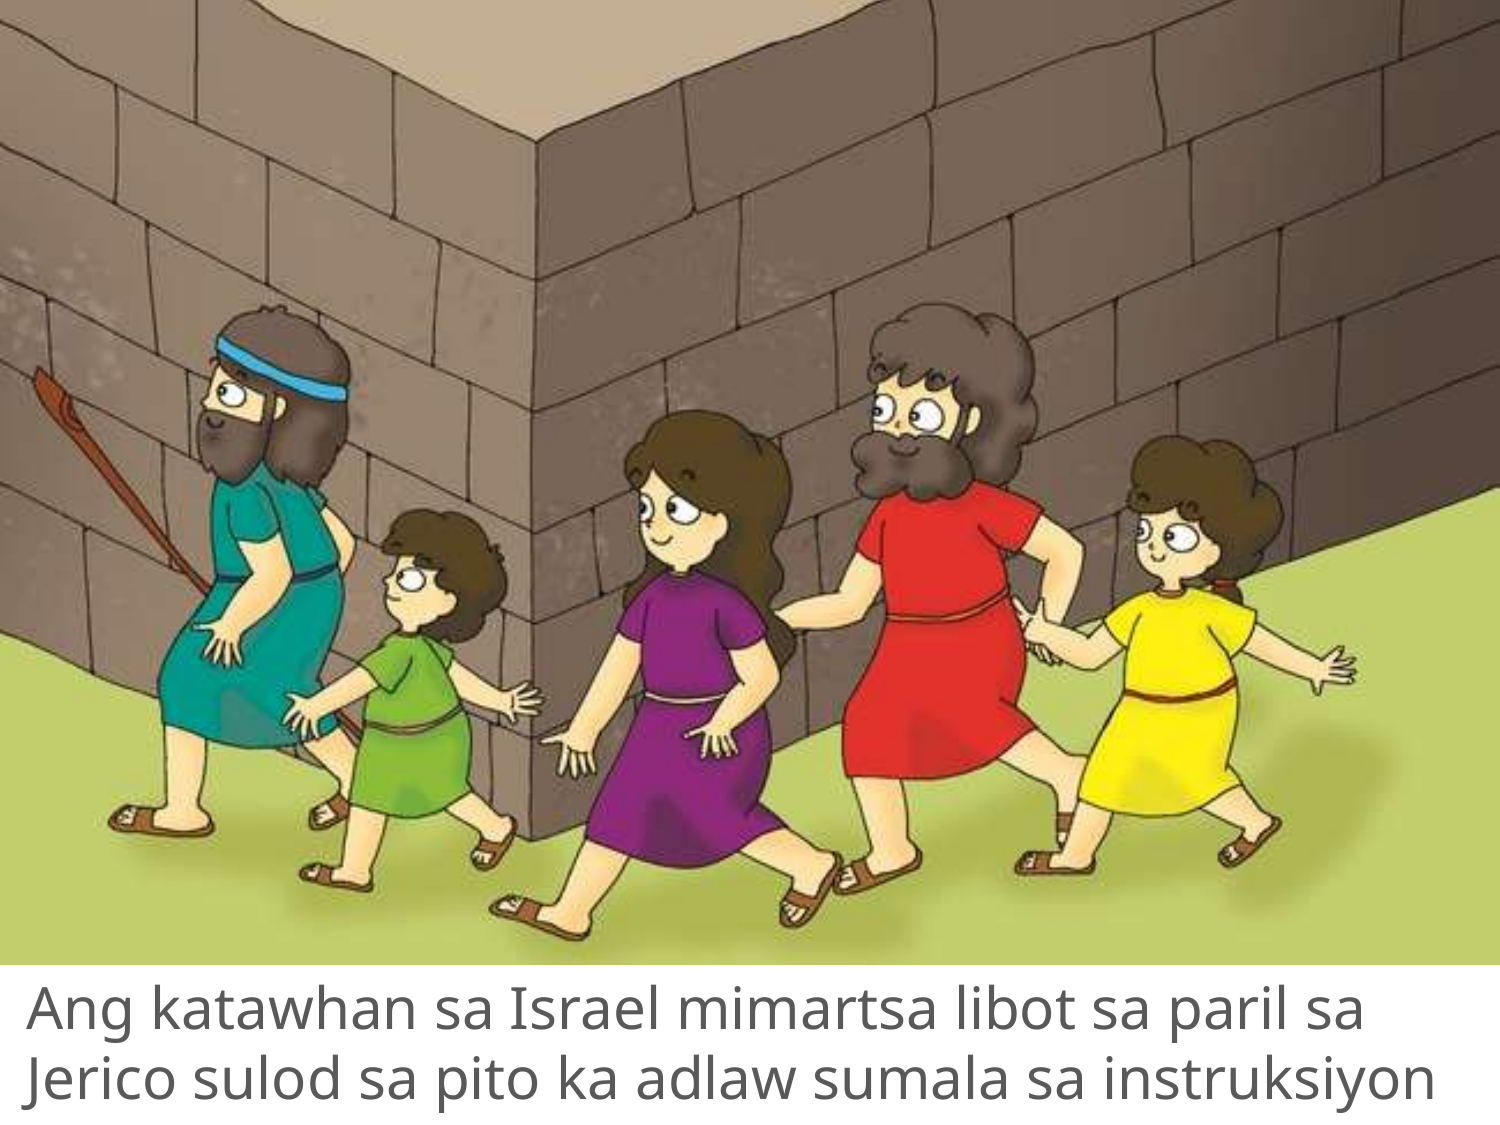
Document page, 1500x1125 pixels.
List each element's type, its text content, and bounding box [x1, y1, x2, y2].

picture [0, 0, 1500, 965]
text_box Ang katawhan sa Israel mimartsa libot sa paril sa Jerico sulod sa pito ka adlaw sumala sa instruksiyon sa Diyos. [11, 973, 1498, 1125]
